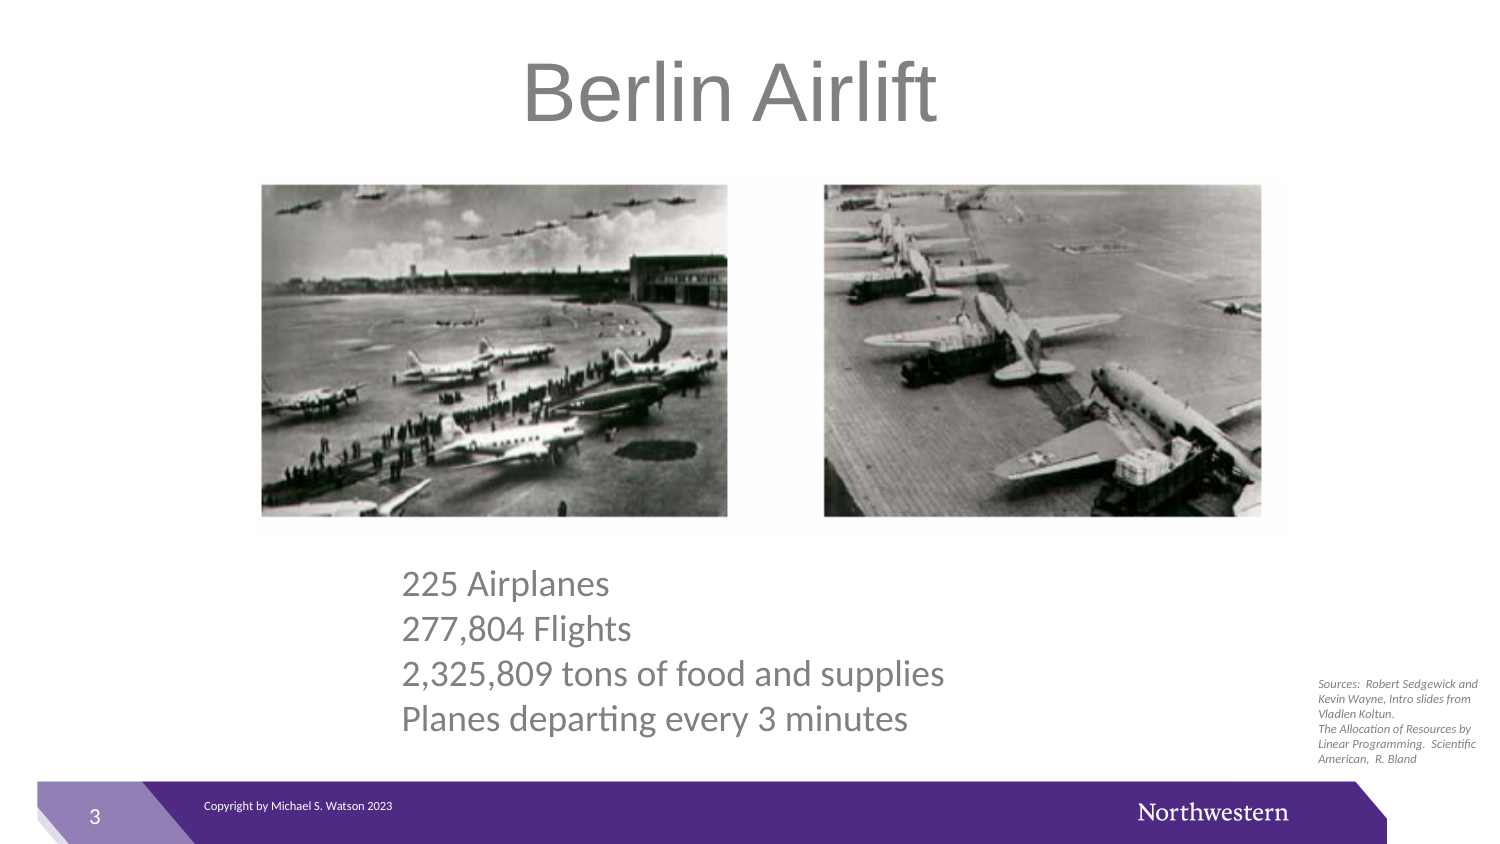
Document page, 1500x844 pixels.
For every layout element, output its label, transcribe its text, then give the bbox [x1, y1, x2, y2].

text_box 225 Airplanes 277,804 Flights 2,325,809 tons of food and supplies Planes departing every 3 minutes [386, 552, 1186, 747]
title Berlin Airlift [55, 17, 1406, 158]
text_box Sources: Robert Sedgewick and Kevin Wayne, Intro slides from Vladlen Koltun. The Allocation of Resources by Linear Programming. Scientific American, R. Bland [1303, 668, 1500, 773]
picture [0, 0, 1499, 844]
